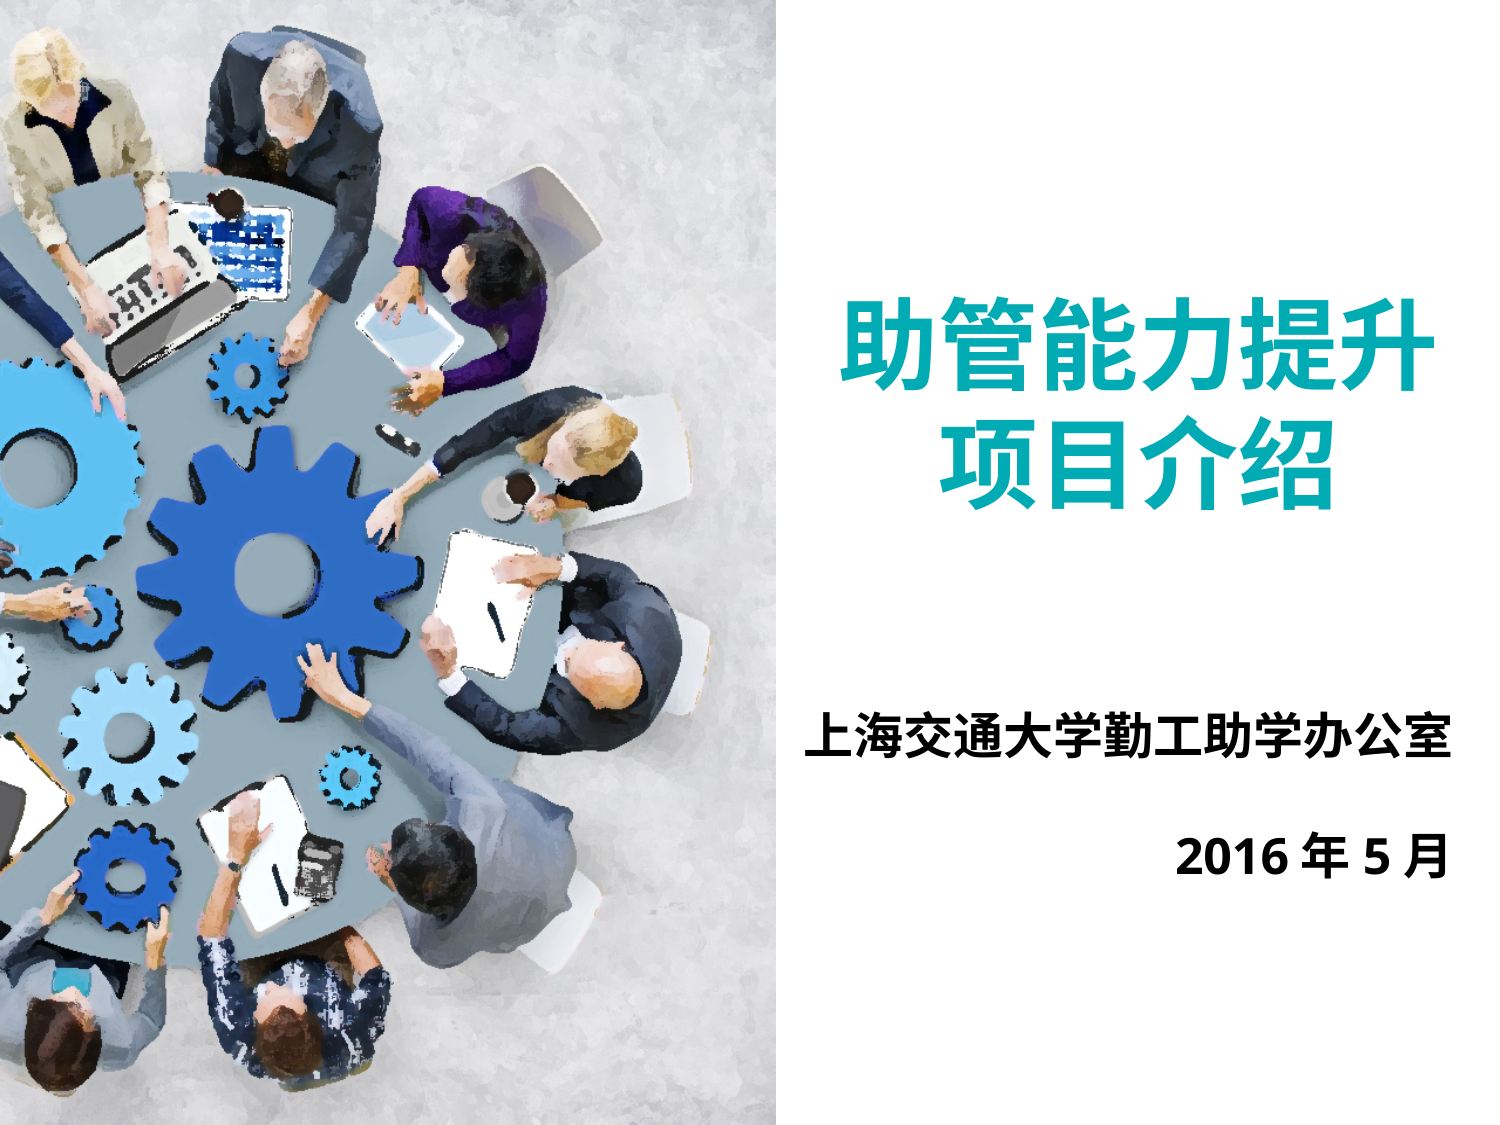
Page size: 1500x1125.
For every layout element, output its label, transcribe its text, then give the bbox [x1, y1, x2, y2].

text_box 助管能力提升项目介绍 [777, 274, 1500, 530]
picture [0, 0, 777, 1125]
text_box 上海交通大学勤工助学办公室 2016年5月 [788, 696, 1469, 892]
